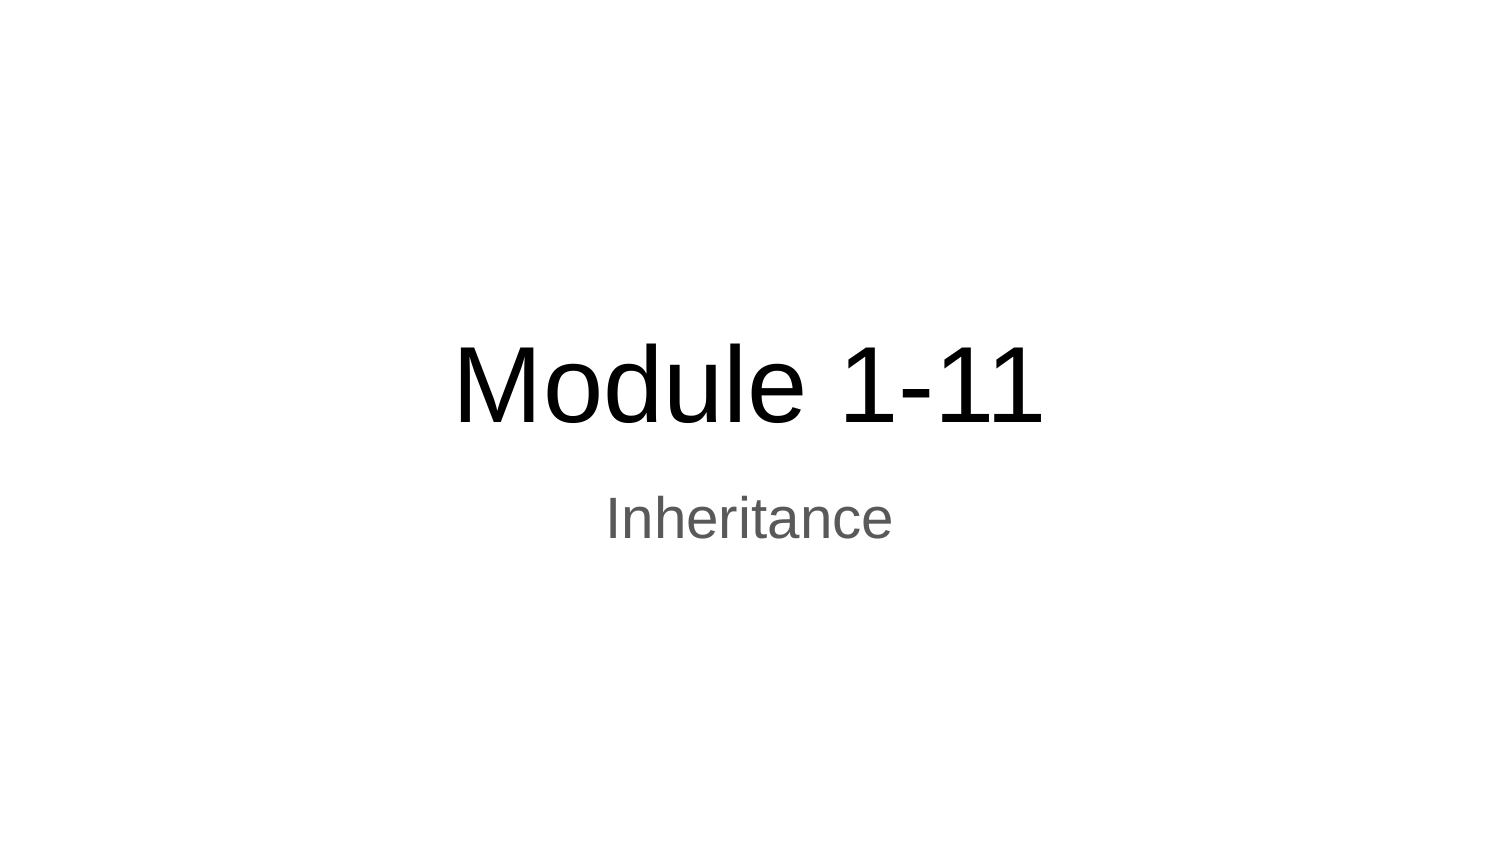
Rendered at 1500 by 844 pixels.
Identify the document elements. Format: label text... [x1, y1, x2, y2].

subtitle Inheritance [51, 464, 1449, 595]
title Module 1-11 [51, 122, 1449, 459]
